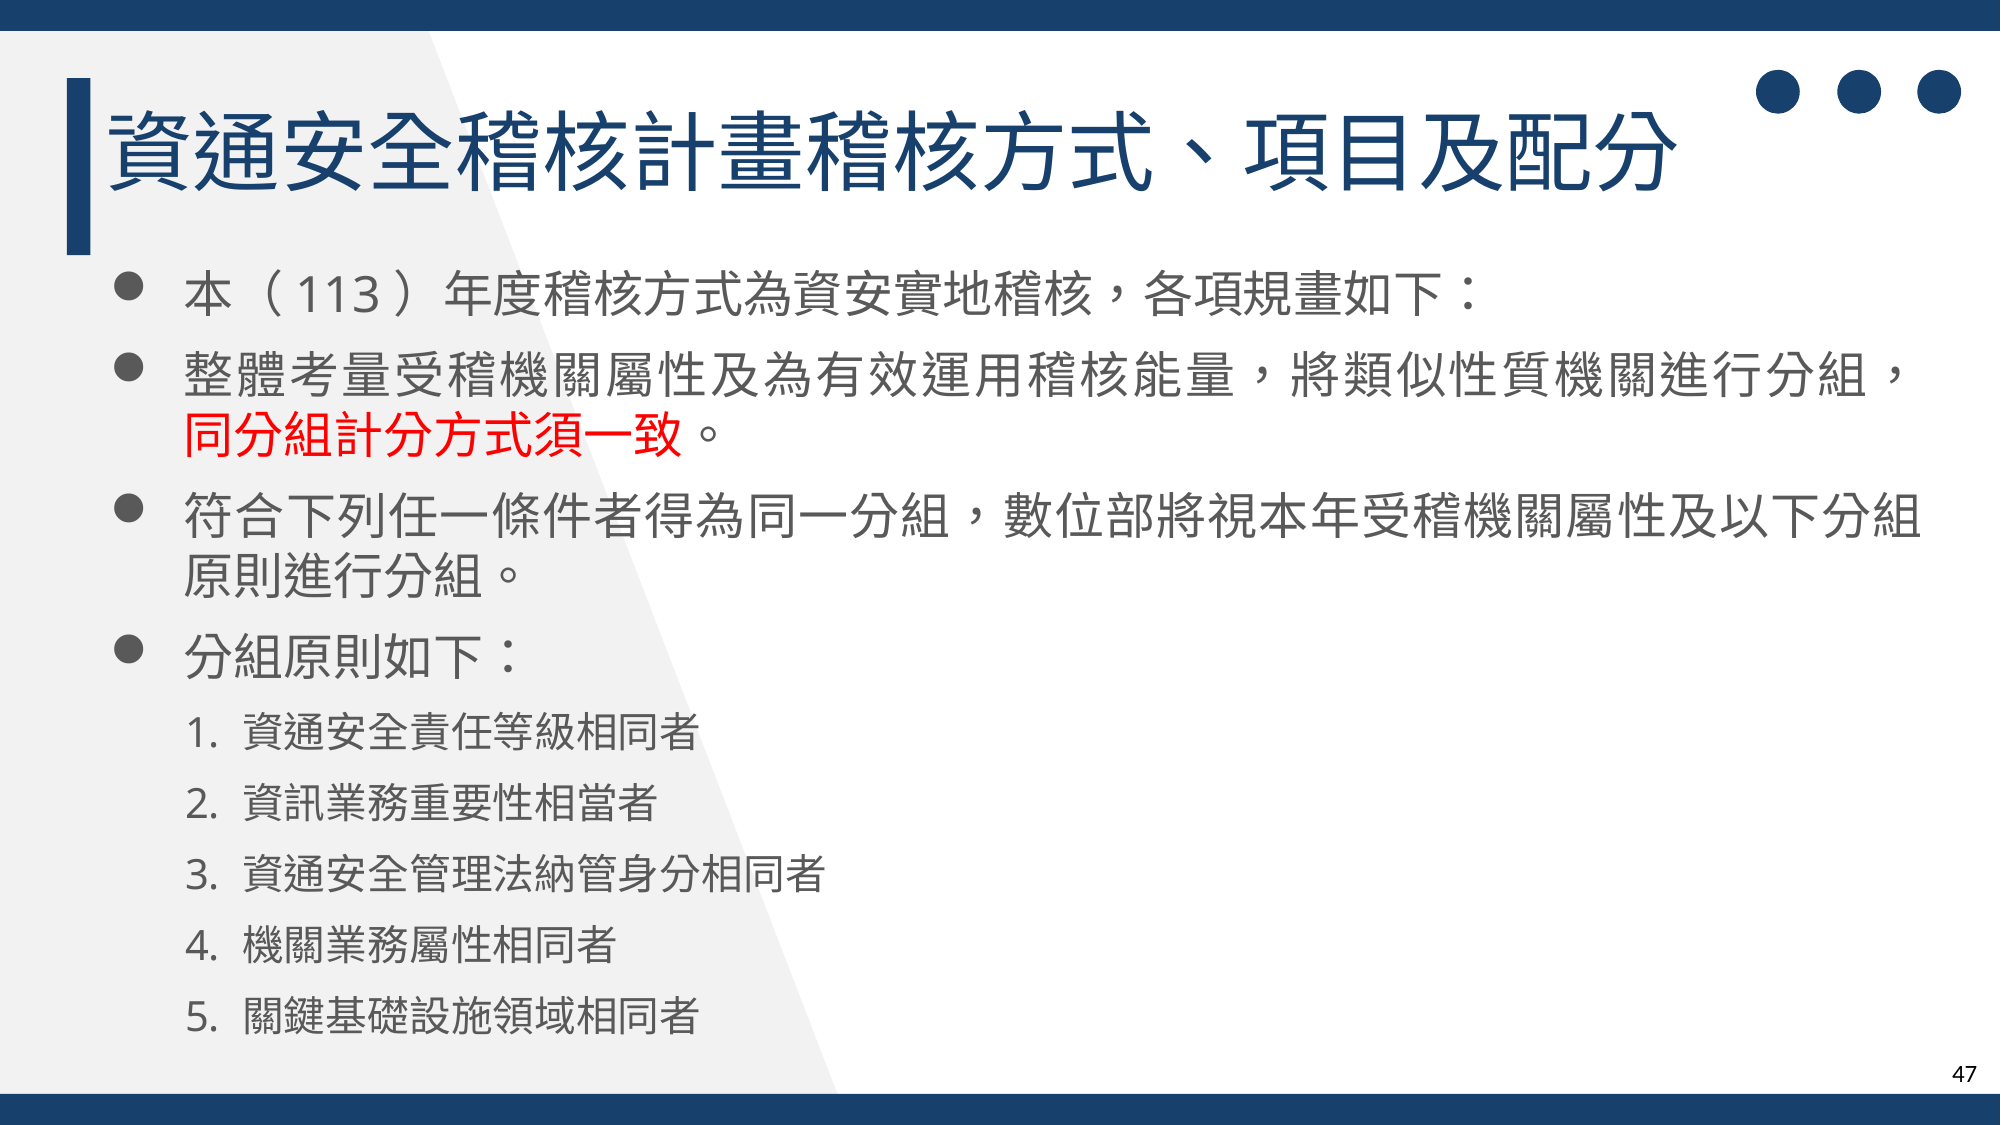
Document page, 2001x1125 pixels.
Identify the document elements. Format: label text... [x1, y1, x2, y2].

text_box 資通安全稽核計畫稽核方式、項目及配分 [90, 89, 1816, 249]
text_box 本（113）年度稽核方式為資安實地稽核，各項規畫如下： 整體考量受稽機關屬性及為有效運用稽核能量，將類似性質機關進行分組， 同分組計分方式須一致。 符合下列任一條件者得為同一分組，數位部將視本年受稽機關屬性及以下分組原則進行分組。 分組原則如下： 資通安全責任等級相同者 資訊業務重要性相當者 資通安全管理法納管身分相同者 機關業務屬性相同者 關鍵基礎設施領域相同者 [95, 255, 1938, 1083]
